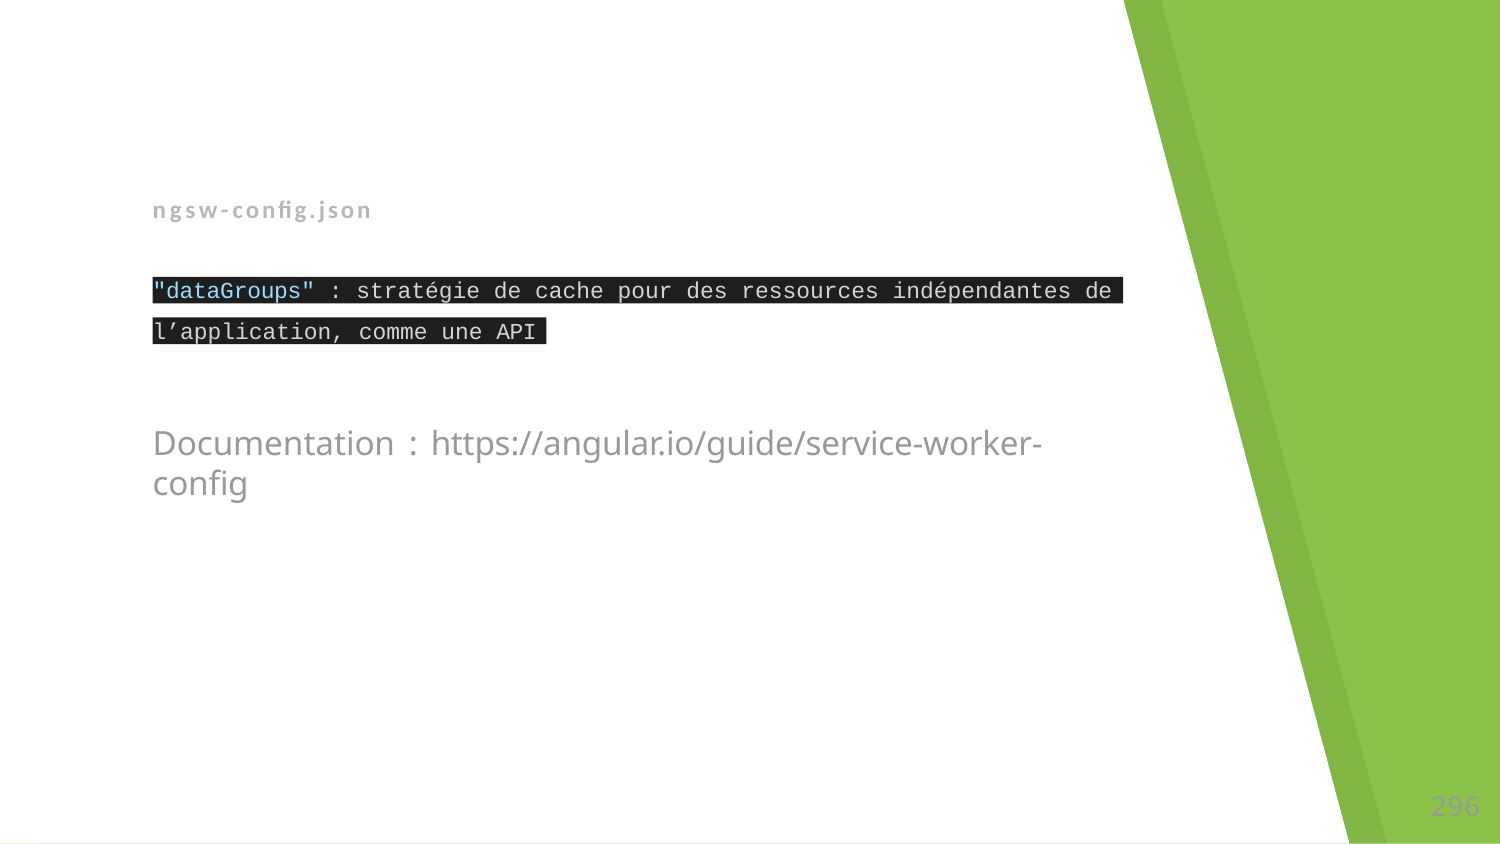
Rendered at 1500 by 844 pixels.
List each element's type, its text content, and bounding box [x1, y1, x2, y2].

slide_number 280 [1431, 794, 1488, 844]
text_box l’application, comme une API [152, 317, 547, 345]
text_box Documentation : https://angular.io/guide/service-worker-conﬁg [150, 420, 1129, 503]
text_box "dataGroups" : stratégie de cache pour des ressources indépendantes de [152, 276, 1124, 304]
text_box ngsw-conﬁg.json [150, 191, 381, 224]
